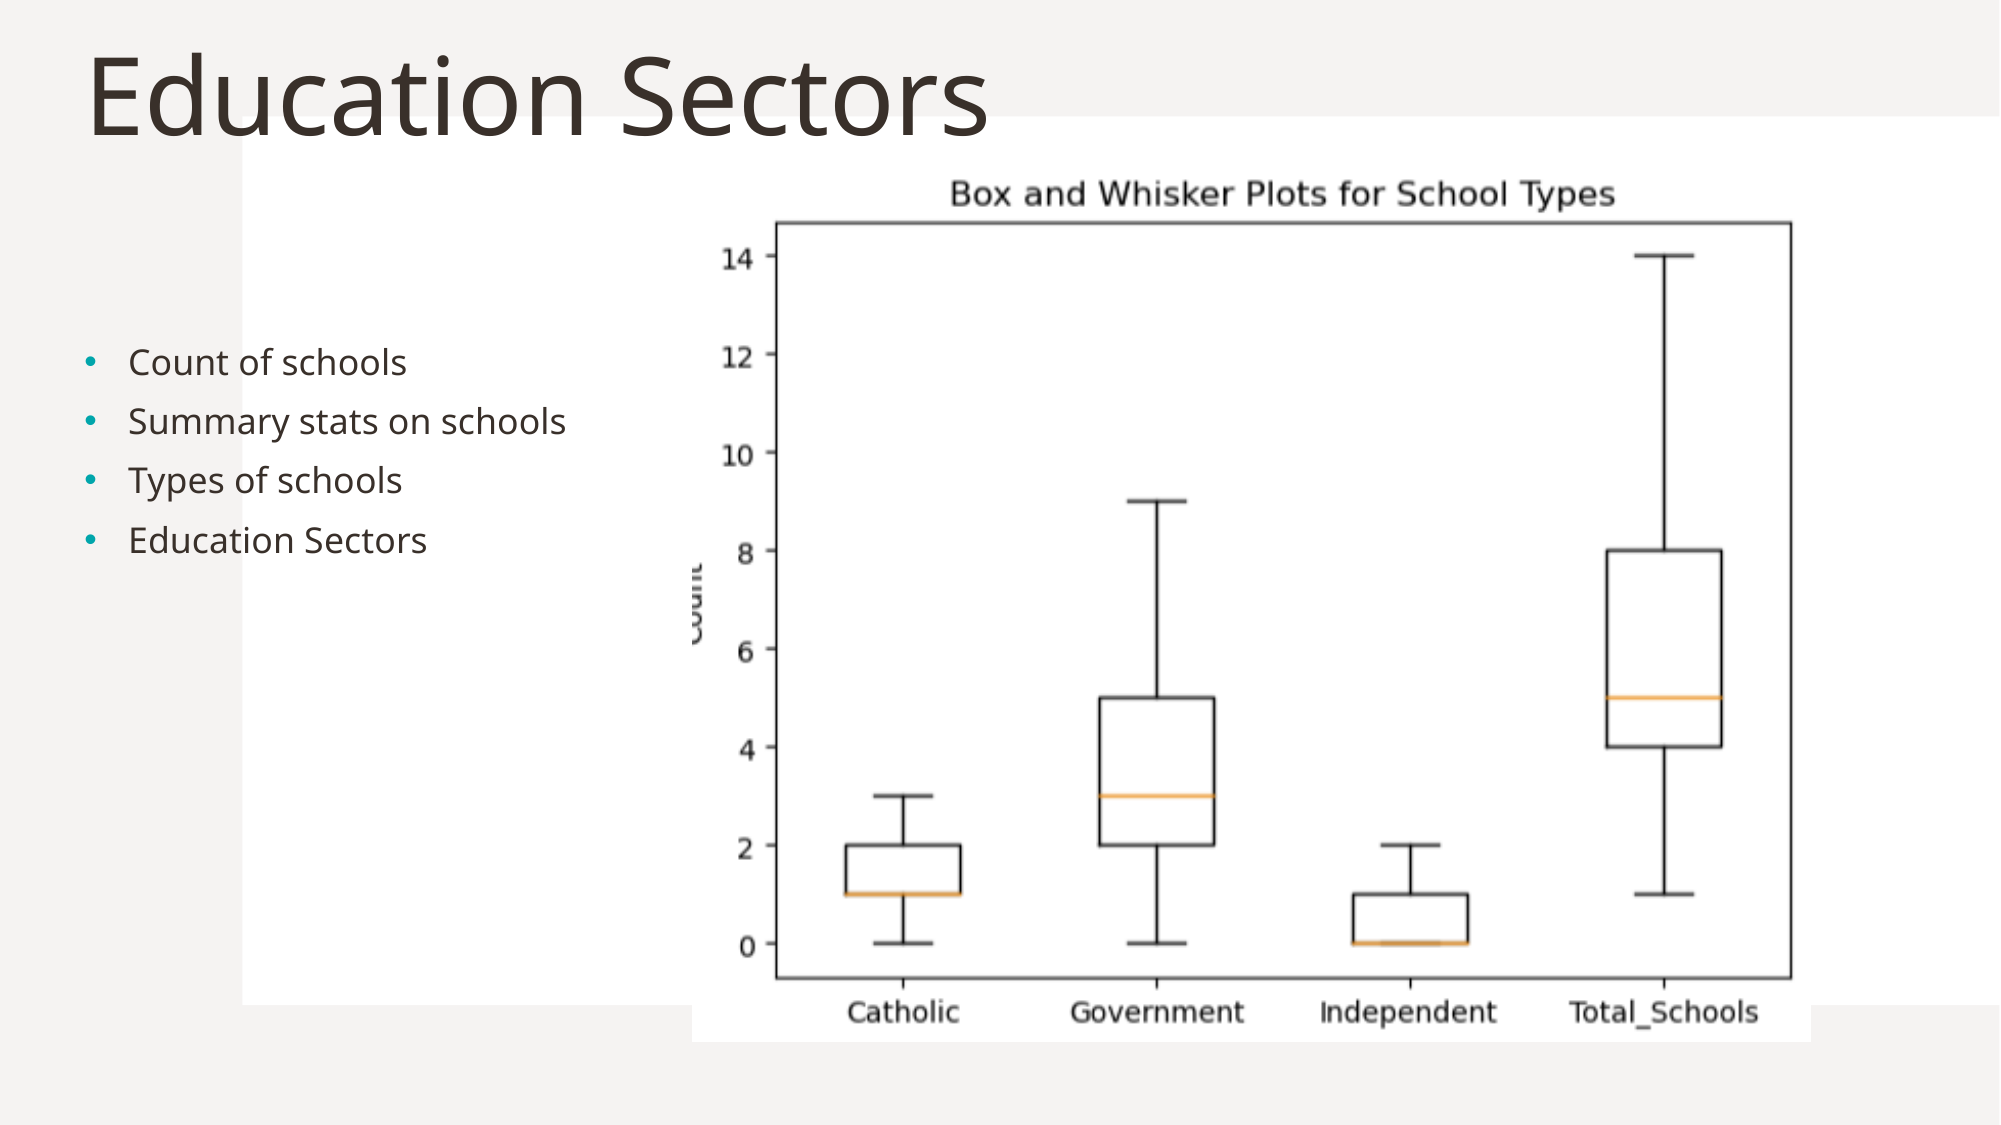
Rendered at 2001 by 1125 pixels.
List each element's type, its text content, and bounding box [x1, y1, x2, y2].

list Count of schools Summary stats on schools Types of schools Education Sectors [69, 332, 692, 805]
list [692, 166, 1811, 1042]
title Education Sectors [69, 34, 1850, 320]
